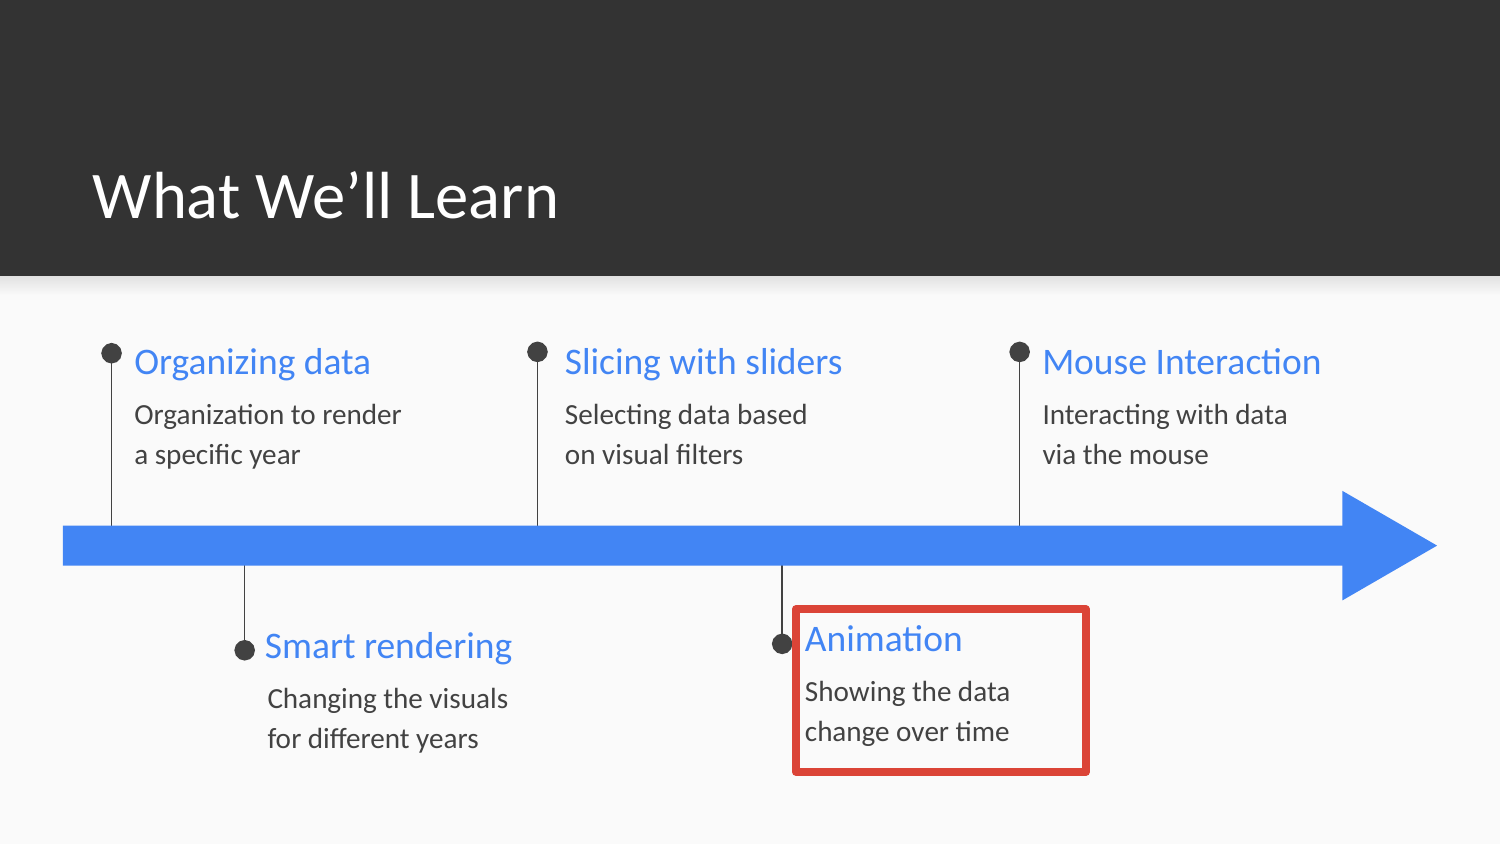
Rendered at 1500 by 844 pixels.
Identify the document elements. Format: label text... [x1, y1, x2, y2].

title Smart rendering [249, 611, 632, 676]
text_box [794, 610, 1088, 774]
title Slicing with sliders [549, 327, 938, 392]
list Changing the visuals for different years [252, 658, 550, 754]
list Interacting with data via the mouse [1027, 375, 1325, 470]
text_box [62, 490, 1438, 601]
title Mouse Interaction [1027, 327, 1343, 392]
title What We’ll Learn [77, 121, 1427, 248]
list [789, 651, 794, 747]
list Organization to render a specific year [119, 375, 417, 470]
title Animation [789, 610, 794, 651]
title Organizing data [119, 327, 417, 375]
list Selecting data based on visual filters [549, 375, 848, 470]
